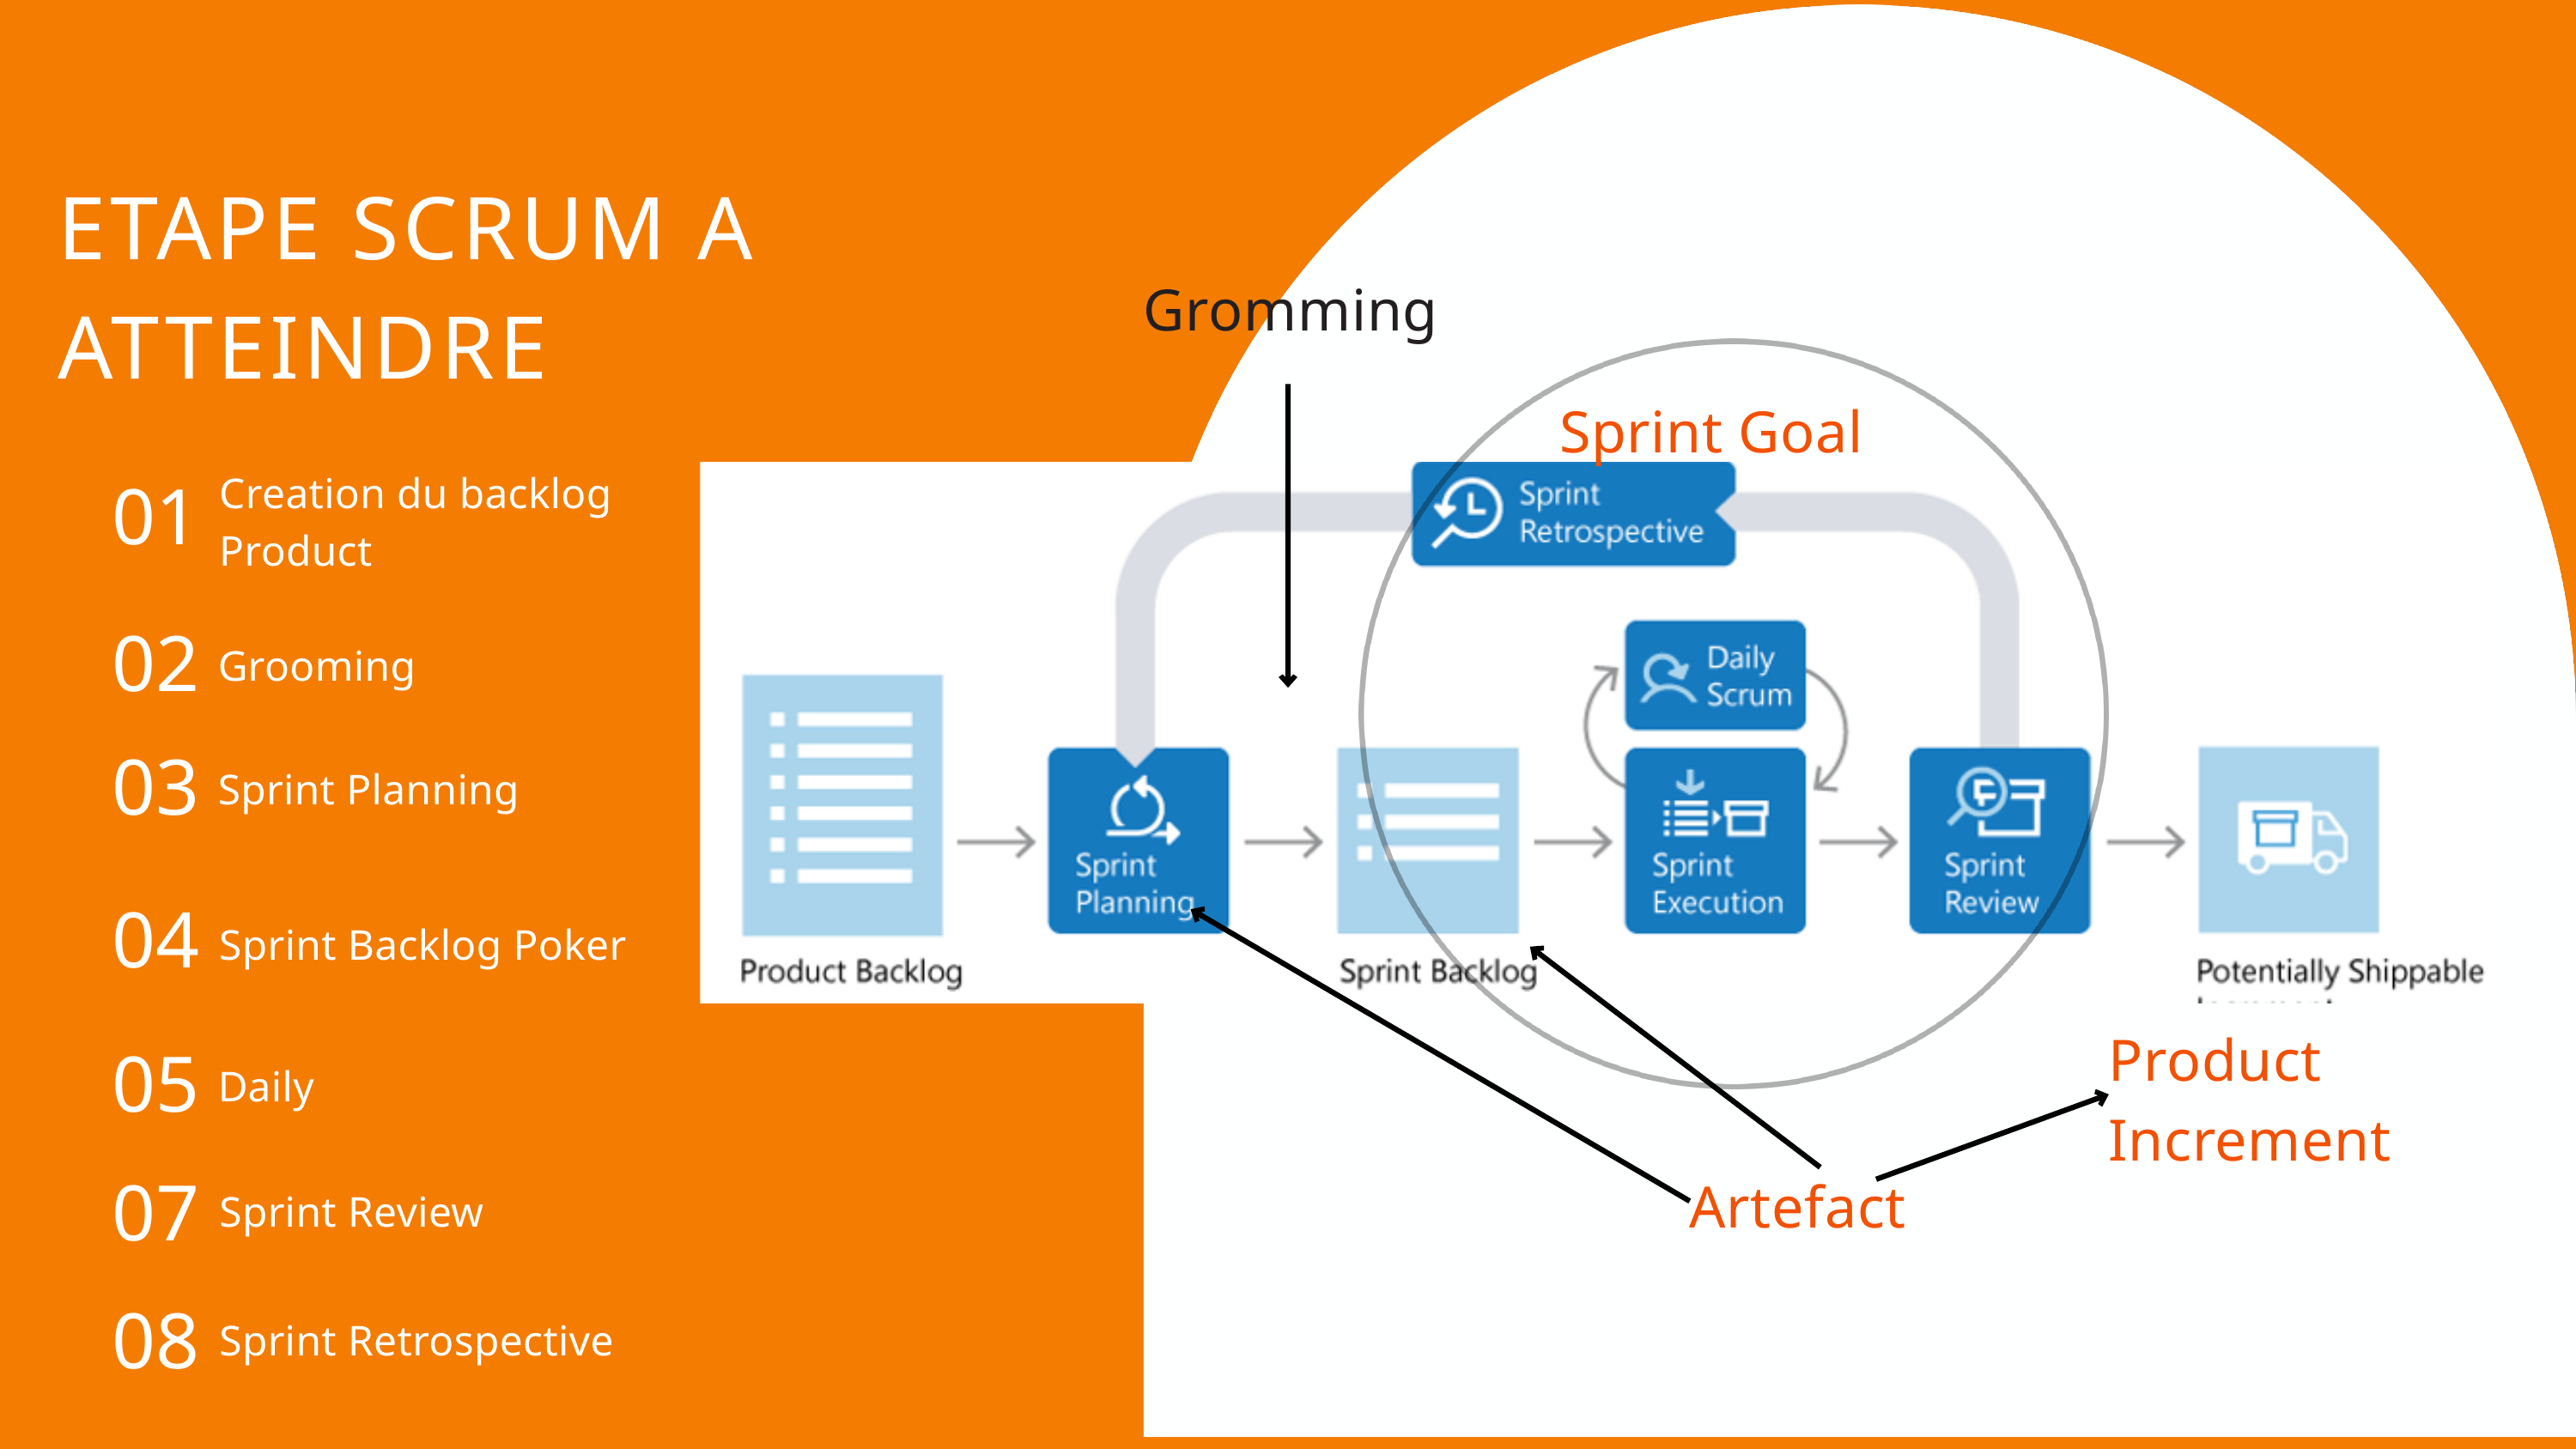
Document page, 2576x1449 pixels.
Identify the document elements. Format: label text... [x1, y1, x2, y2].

text_box [1143, 4, 2576, 1437]
text_box Gromming [1143, 263, 1482, 343]
text_box [2109, 462, 2505, 1003]
text_box [1281, 384, 1295, 688]
text_box 07 [94, 1149, 218, 1257]
text_box Sprint Backlog Poker [219, 911, 675, 969]
text_box Creation du backlog Product [219, 459, 628, 575]
text_box 01 [94, 452, 218, 561]
text_box 04 [94, 876, 218, 984]
text_box [1190, 908, 1358, 1008]
text_box ETAPE SCRUM A ATTEINDRE [58, 157, 1016, 397]
text_box Artefact [1689, 1159, 1951, 1240]
text_box [1358, 338, 2109, 1089]
text_box 08 [94, 1276, 218, 1385]
text_box [1875, 1091, 2109, 1179]
text_box [700, 462, 1358, 1003]
text_box Sprint Retrospective [219, 1306, 775, 1364]
text_box Daily [217, 1052, 651, 1110]
text_box 05 [94, 1020, 218, 1128]
text_box Grooming [217, 631, 675, 689]
text_box 03 [94, 723, 218, 831]
text_box 02 [94, 599, 218, 707]
text_box Sprint Planning [217, 755, 675, 813]
text_box Sprint Review [219, 1178, 775, 1236]
text_box Product Increment [2108, 1012, 2505, 1173]
